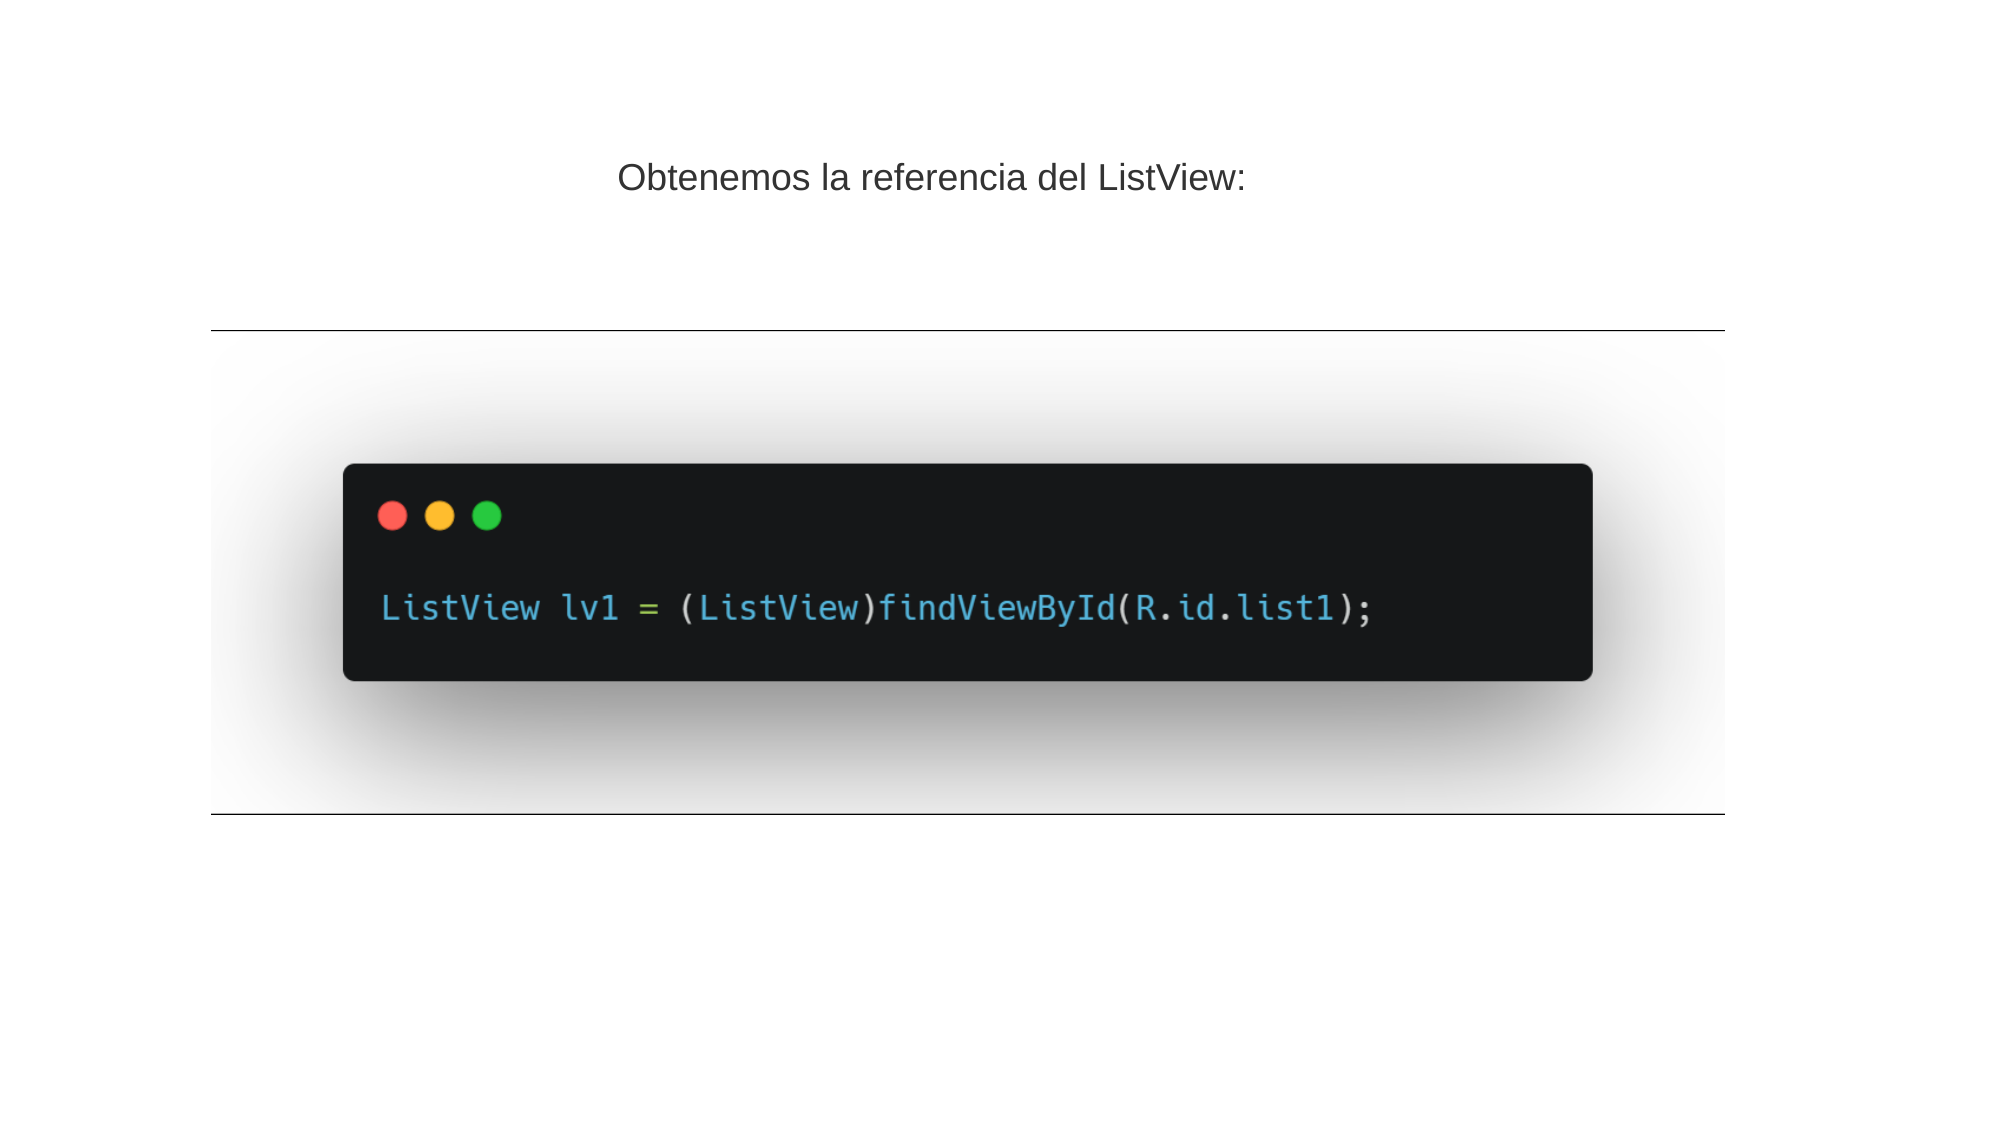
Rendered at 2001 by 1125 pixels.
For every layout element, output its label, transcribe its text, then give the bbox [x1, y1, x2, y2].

text_box Obtenemos la referencia del ListView: [602, 145, 1262, 206]
picture [211, 330, 1725, 815]
